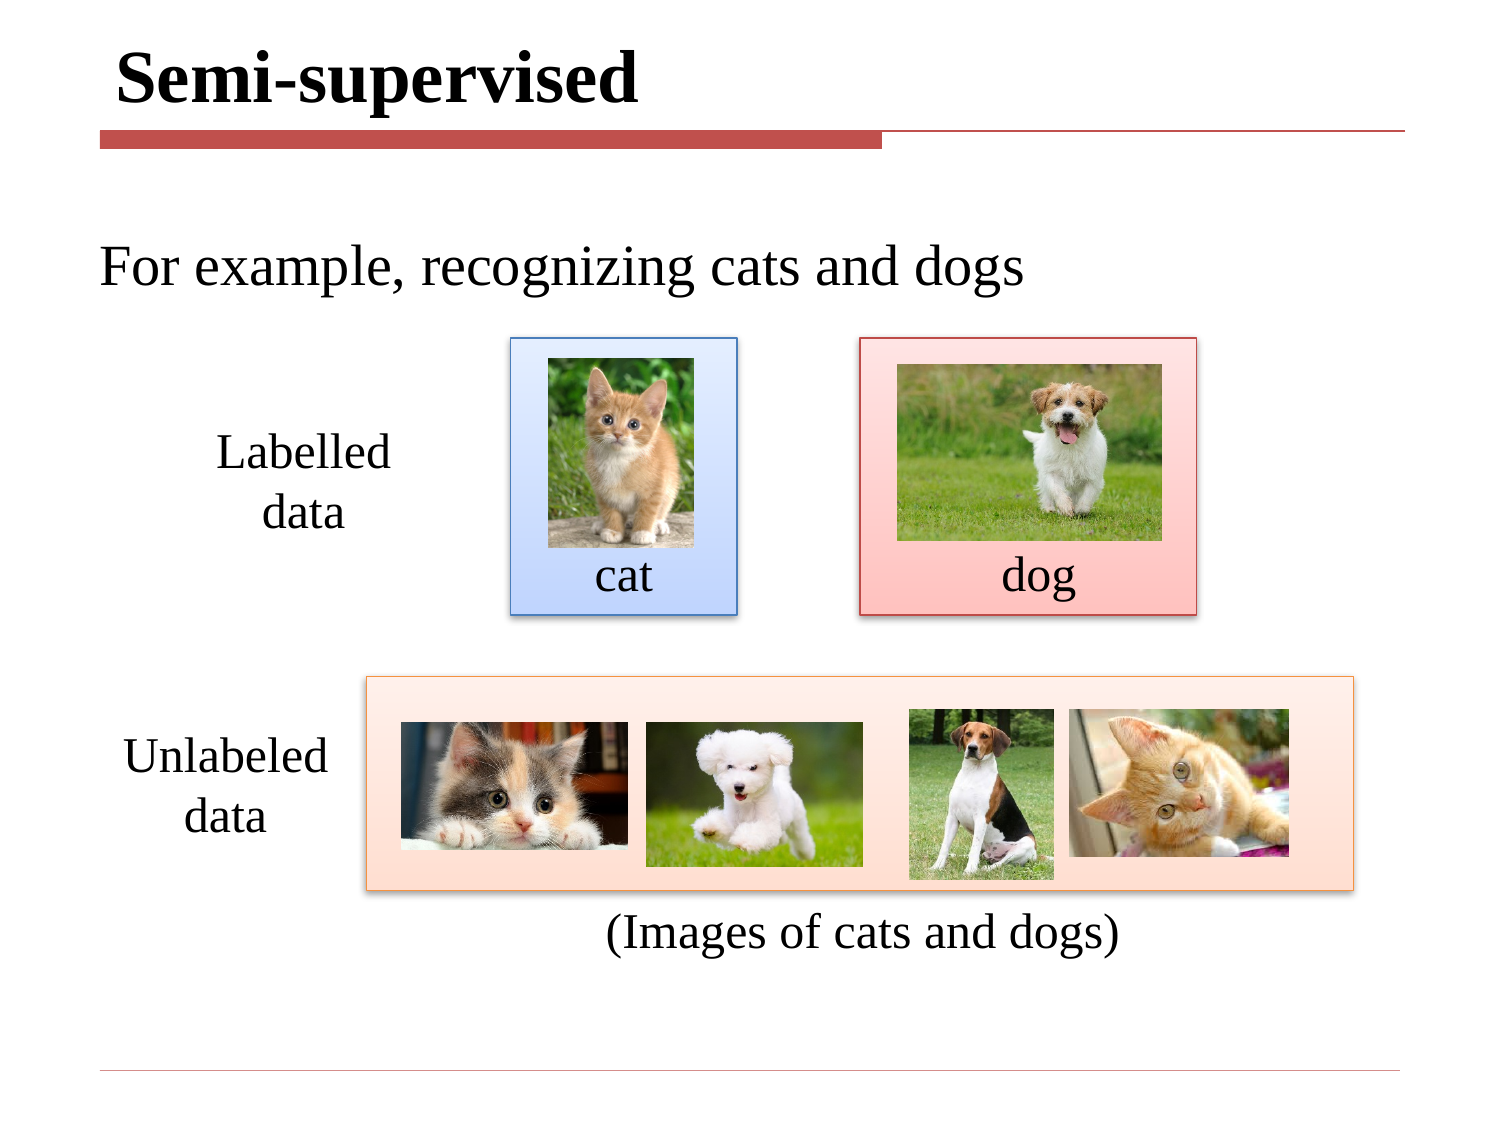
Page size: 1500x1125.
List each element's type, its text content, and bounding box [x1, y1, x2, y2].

text_box (Images of cats and dogs) [421, 890, 1305, 966]
picture [645, 721, 864, 867]
text_box [859, 337, 1197, 616]
picture [909, 708, 1055, 881]
text_box [366, 676, 1354, 891]
text_box cat [558, 556, 690, 609]
text_box [510, 337, 738, 616]
title Semi-supervised [100, 30, 1412, 126]
text_box For example, recognizing cats and dogs [84, 219, 1209, 305]
text_box Unlabeled data [86, 715, 366, 851]
text_box dog [973, 549, 1105, 609]
picture [1069, 708, 1290, 857]
picture [548, 358, 694, 548]
picture [400, 721, 628, 850]
picture [897, 364, 1162, 541]
text_box Labelled data [189, 411, 419, 547]
